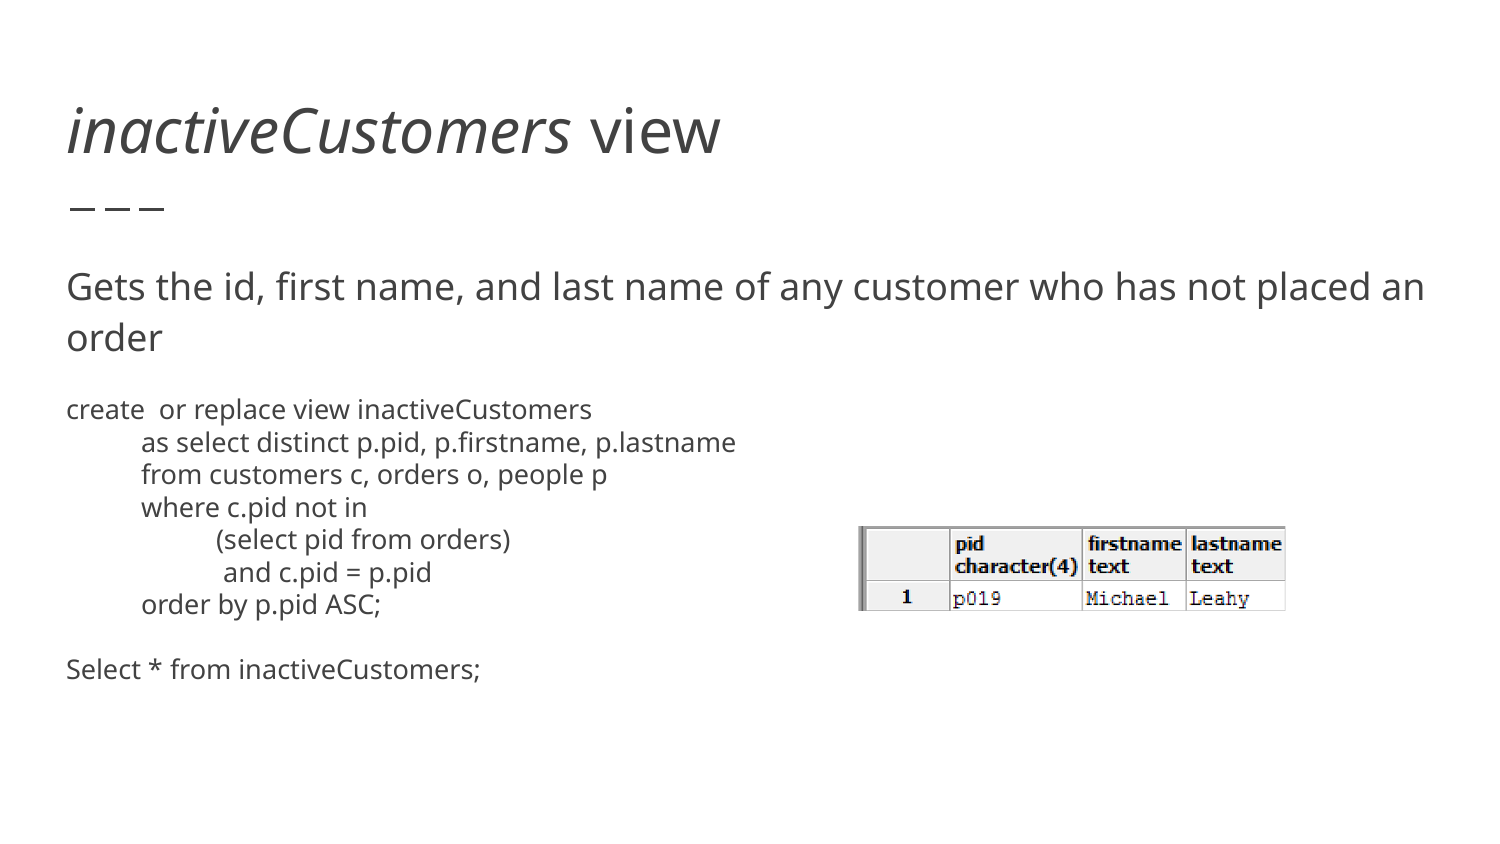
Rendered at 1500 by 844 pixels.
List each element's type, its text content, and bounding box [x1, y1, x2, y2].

title inactiveCustomers view [51, 61, 1449, 182]
picture [858, 526, 1286, 612]
list Gets the id, first name, and last name of any customer who has not placed an order create or replace view inactiveCustomers as select distinct p.pid, p.firstname, p.lastname from customers c, orders o, people p where c.pid not in (select pid from orders) and c.pid = p.pid order by p.pid ASC; Select * from inactiveCustomers; [51, 240, 1449, 750]
